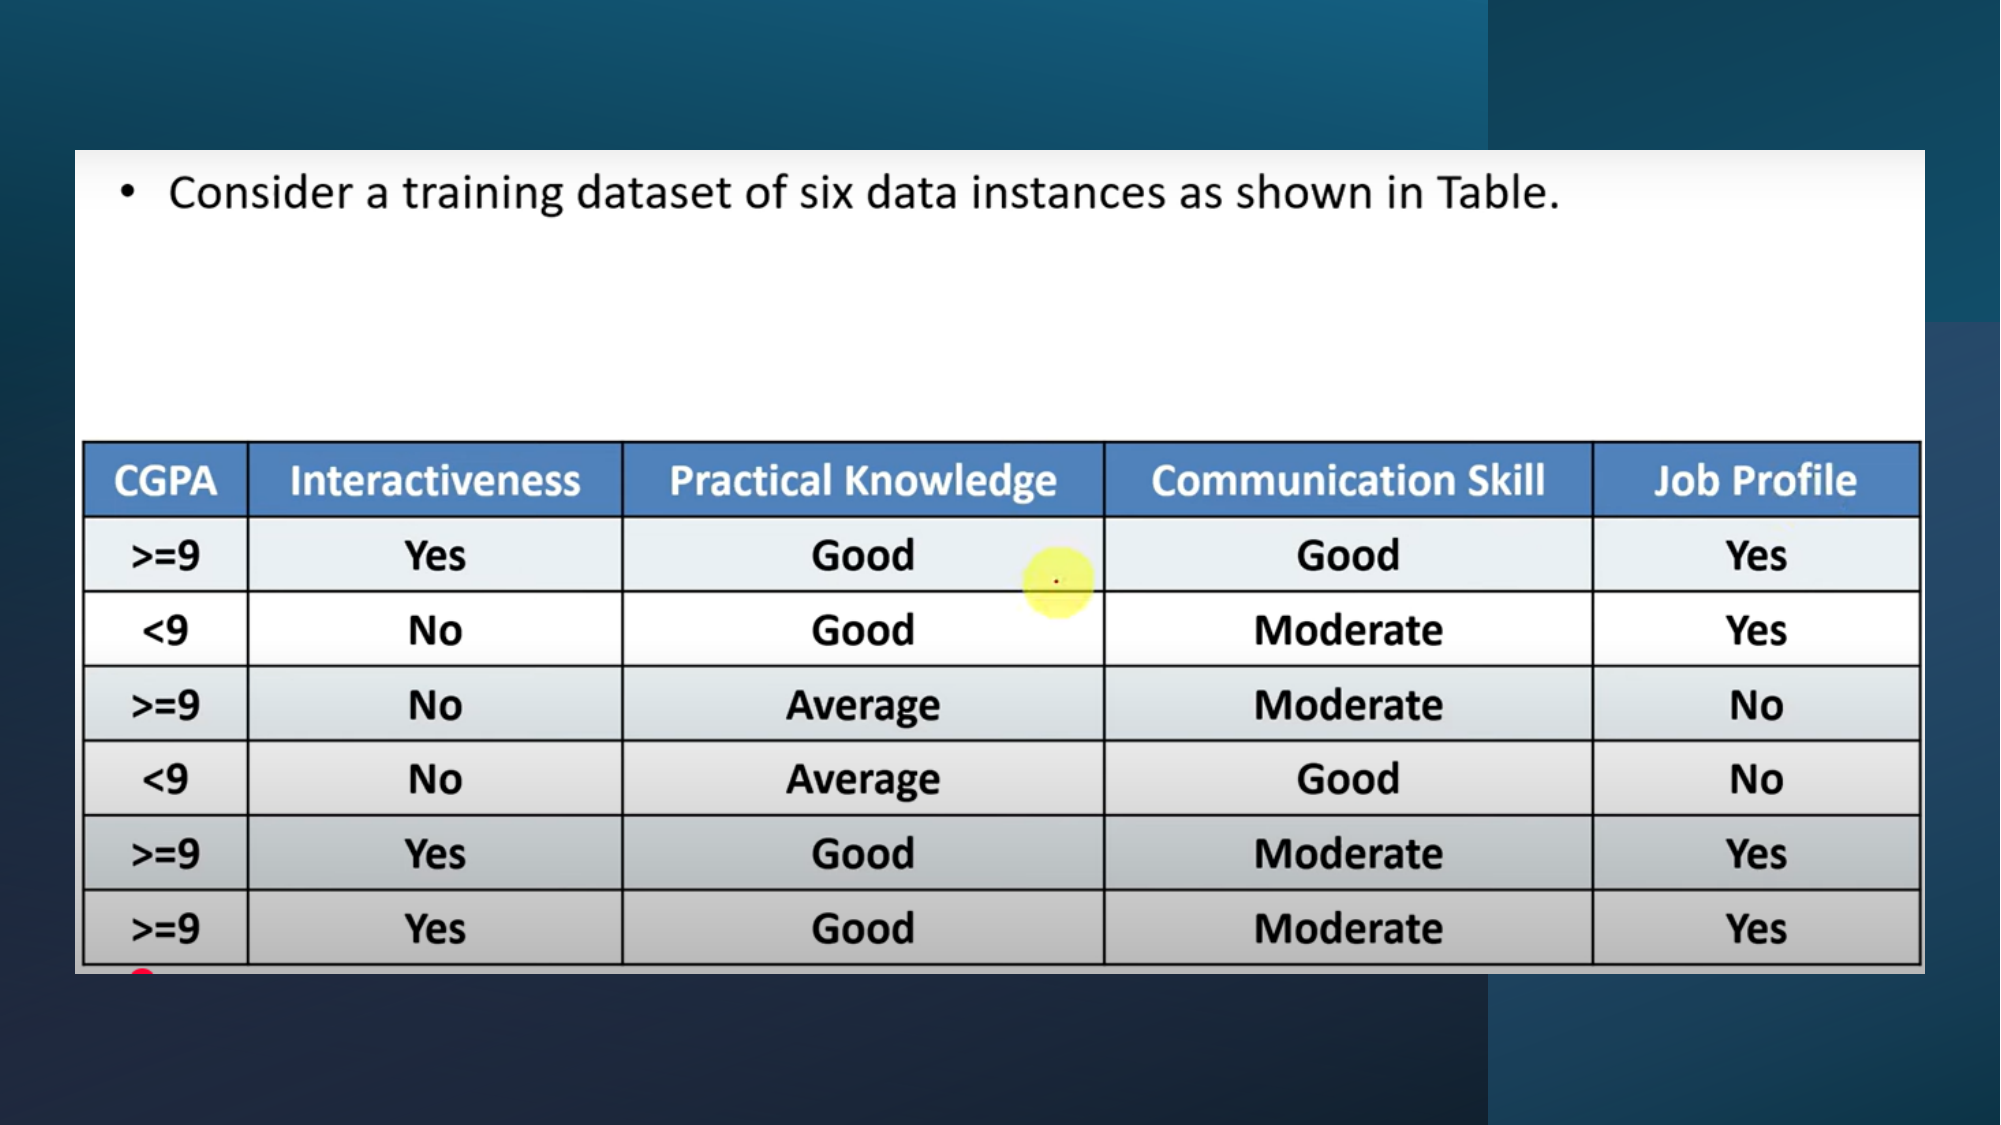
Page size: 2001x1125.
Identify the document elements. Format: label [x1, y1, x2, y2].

text_box [0, 0, 1489, 321]
text_box [1489, 0, 2000, 321]
picture [74, 150, 1926, 975]
text_box [0, 321, 2000, 1125]
